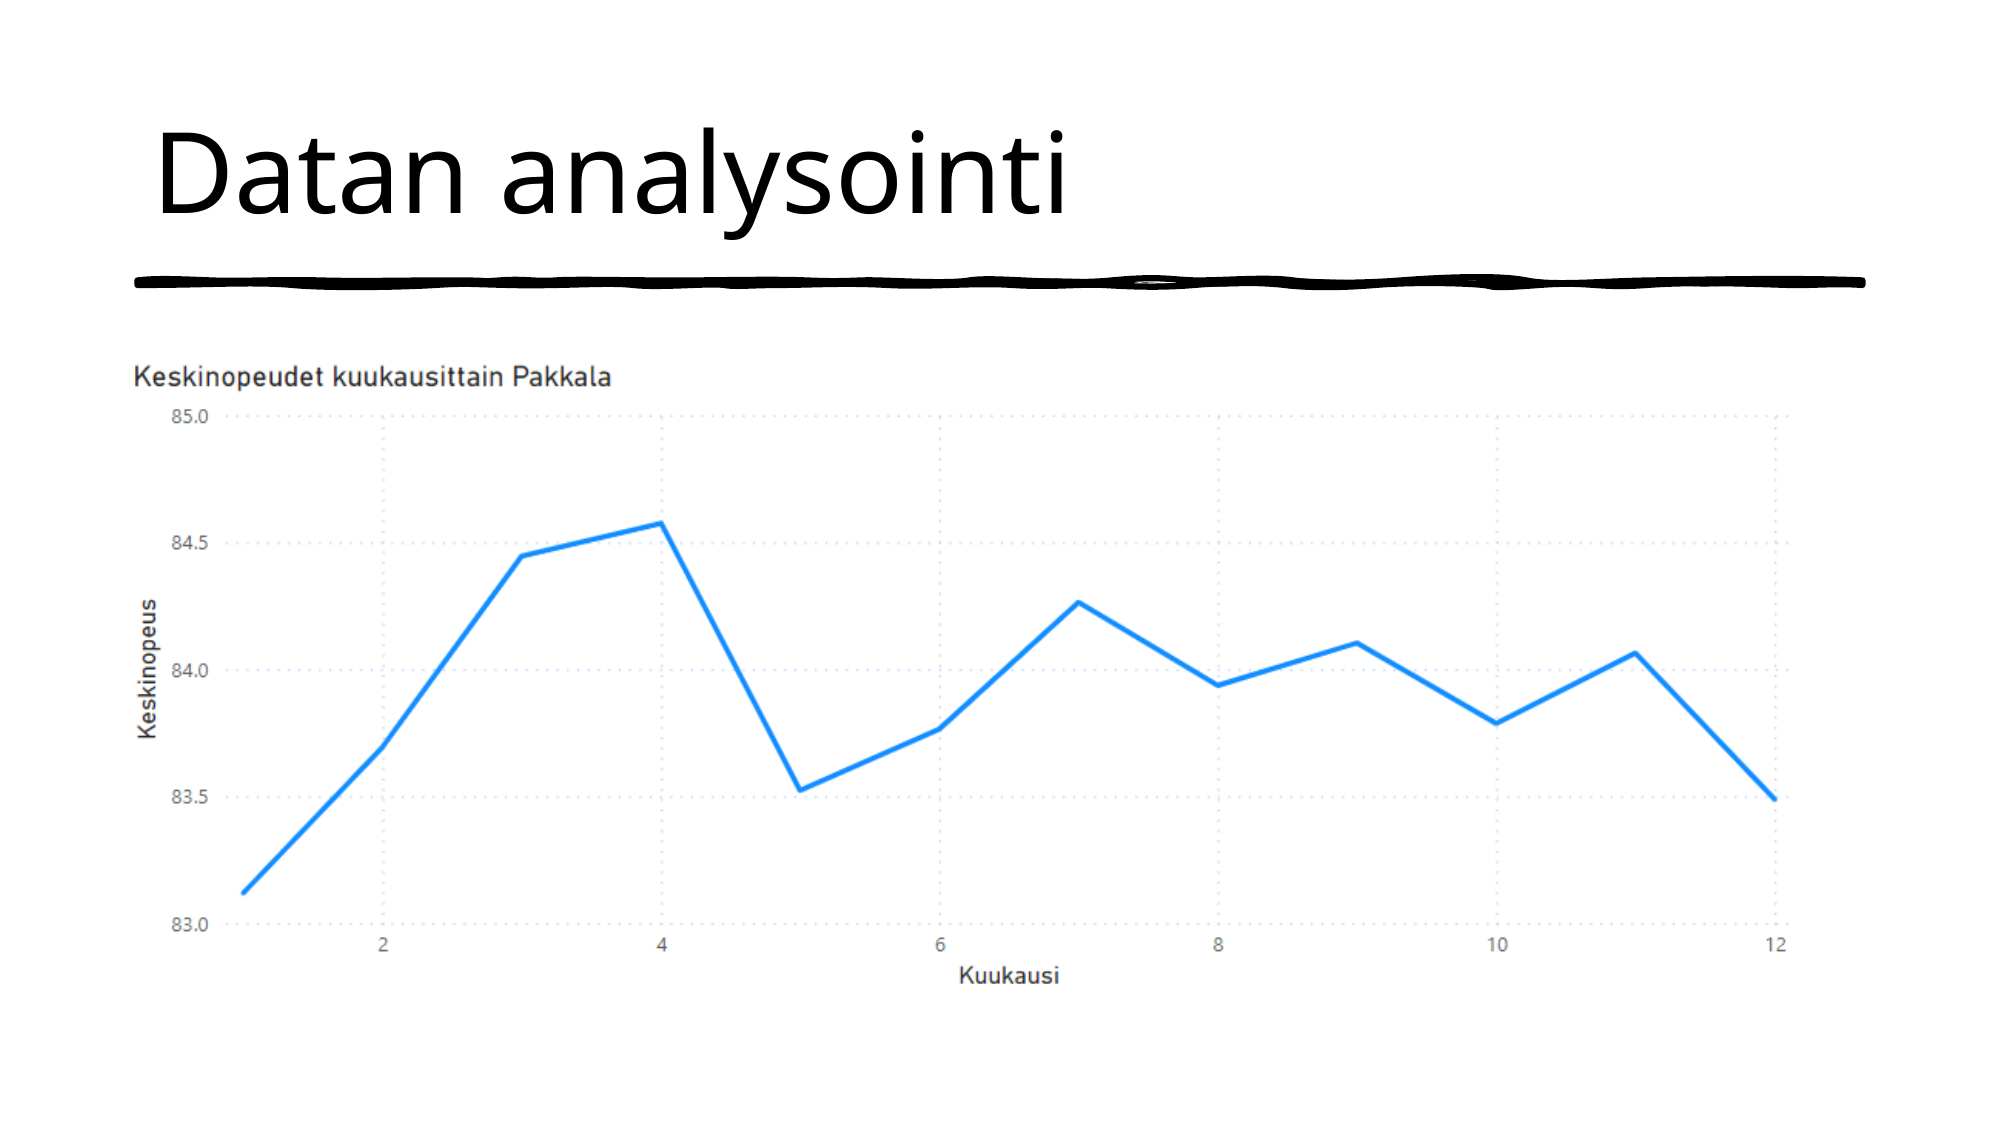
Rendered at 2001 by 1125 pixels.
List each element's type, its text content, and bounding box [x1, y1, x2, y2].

title Datan analysointi [137, 59, 1863, 278]
picture [114, 351, 1804, 1005]
